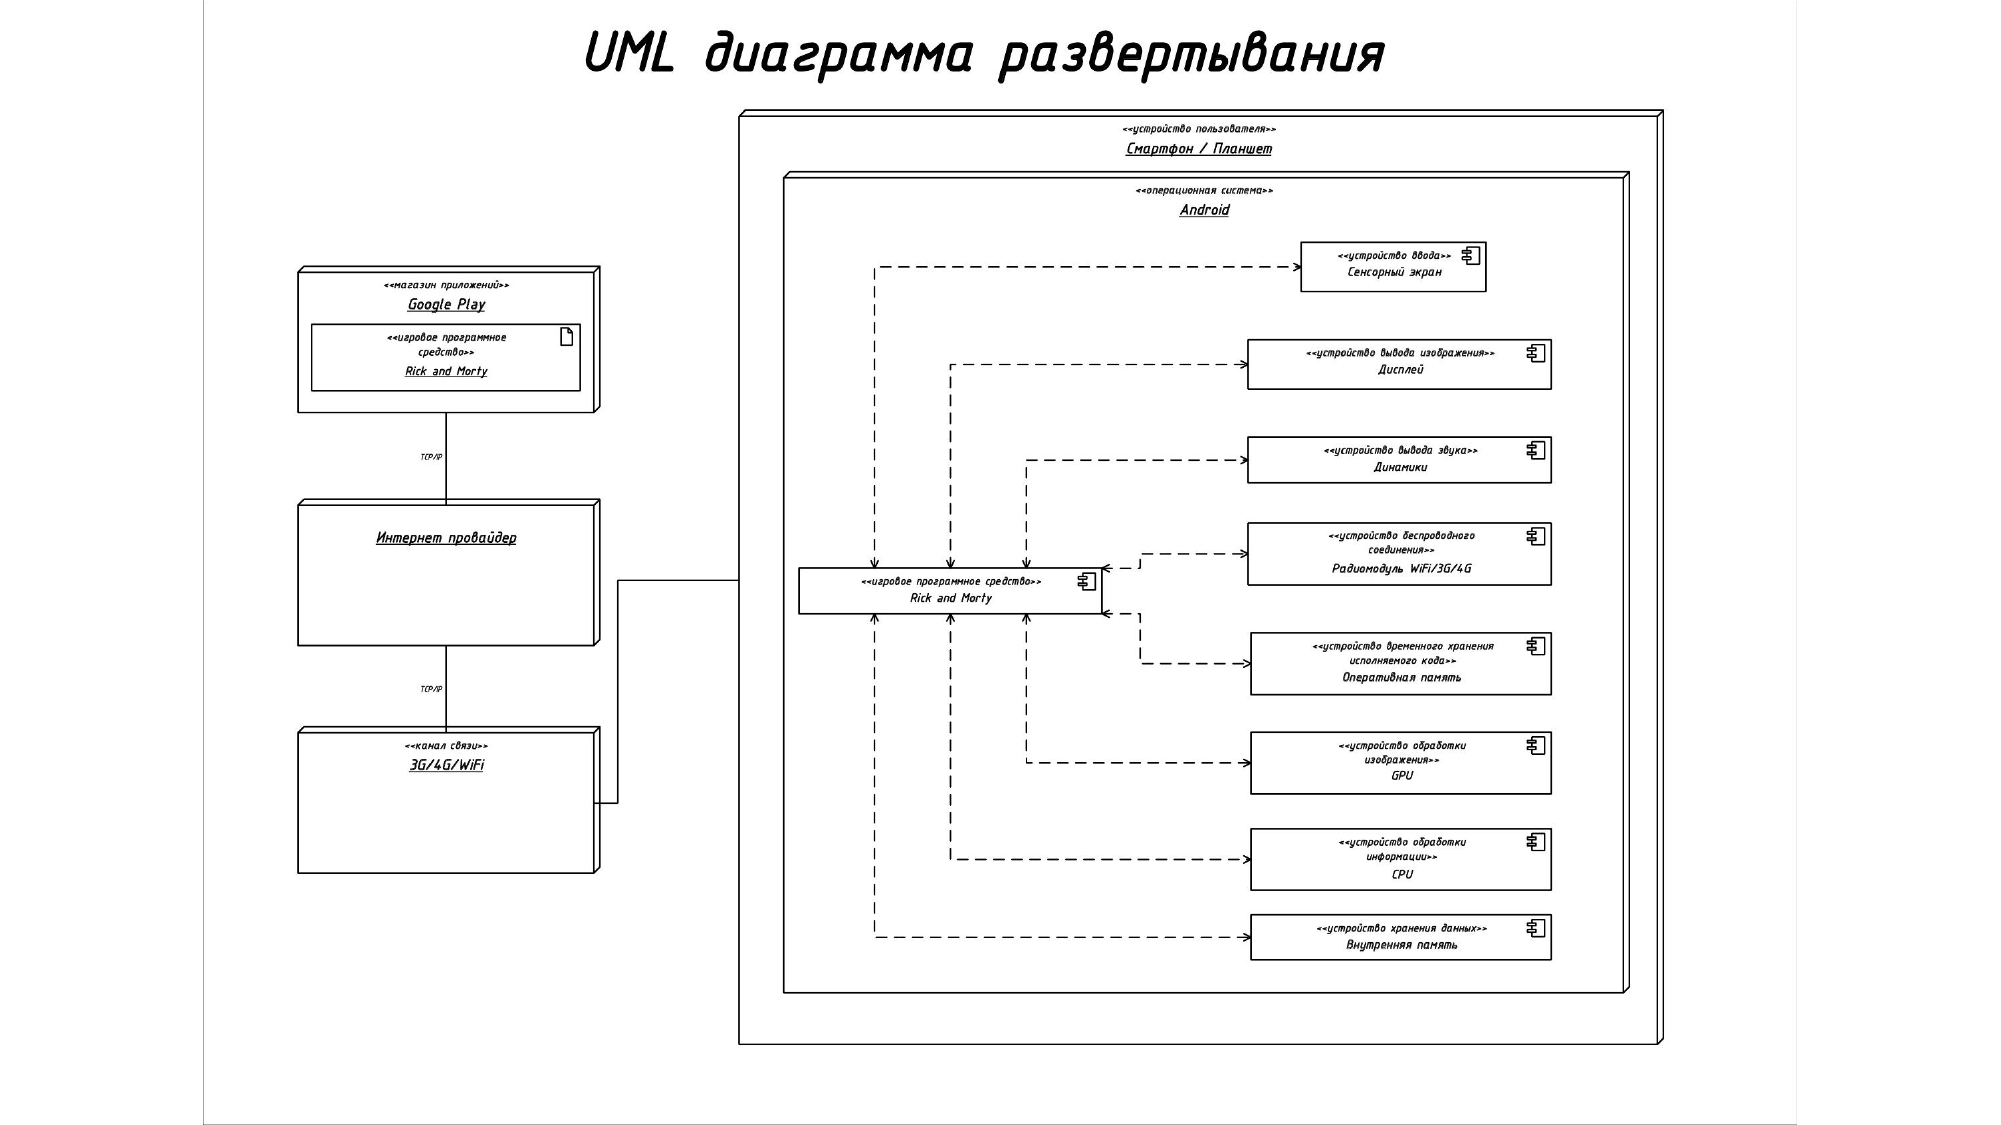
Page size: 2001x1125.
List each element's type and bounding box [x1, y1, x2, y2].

picture [203, 0, 1797, 1125]
